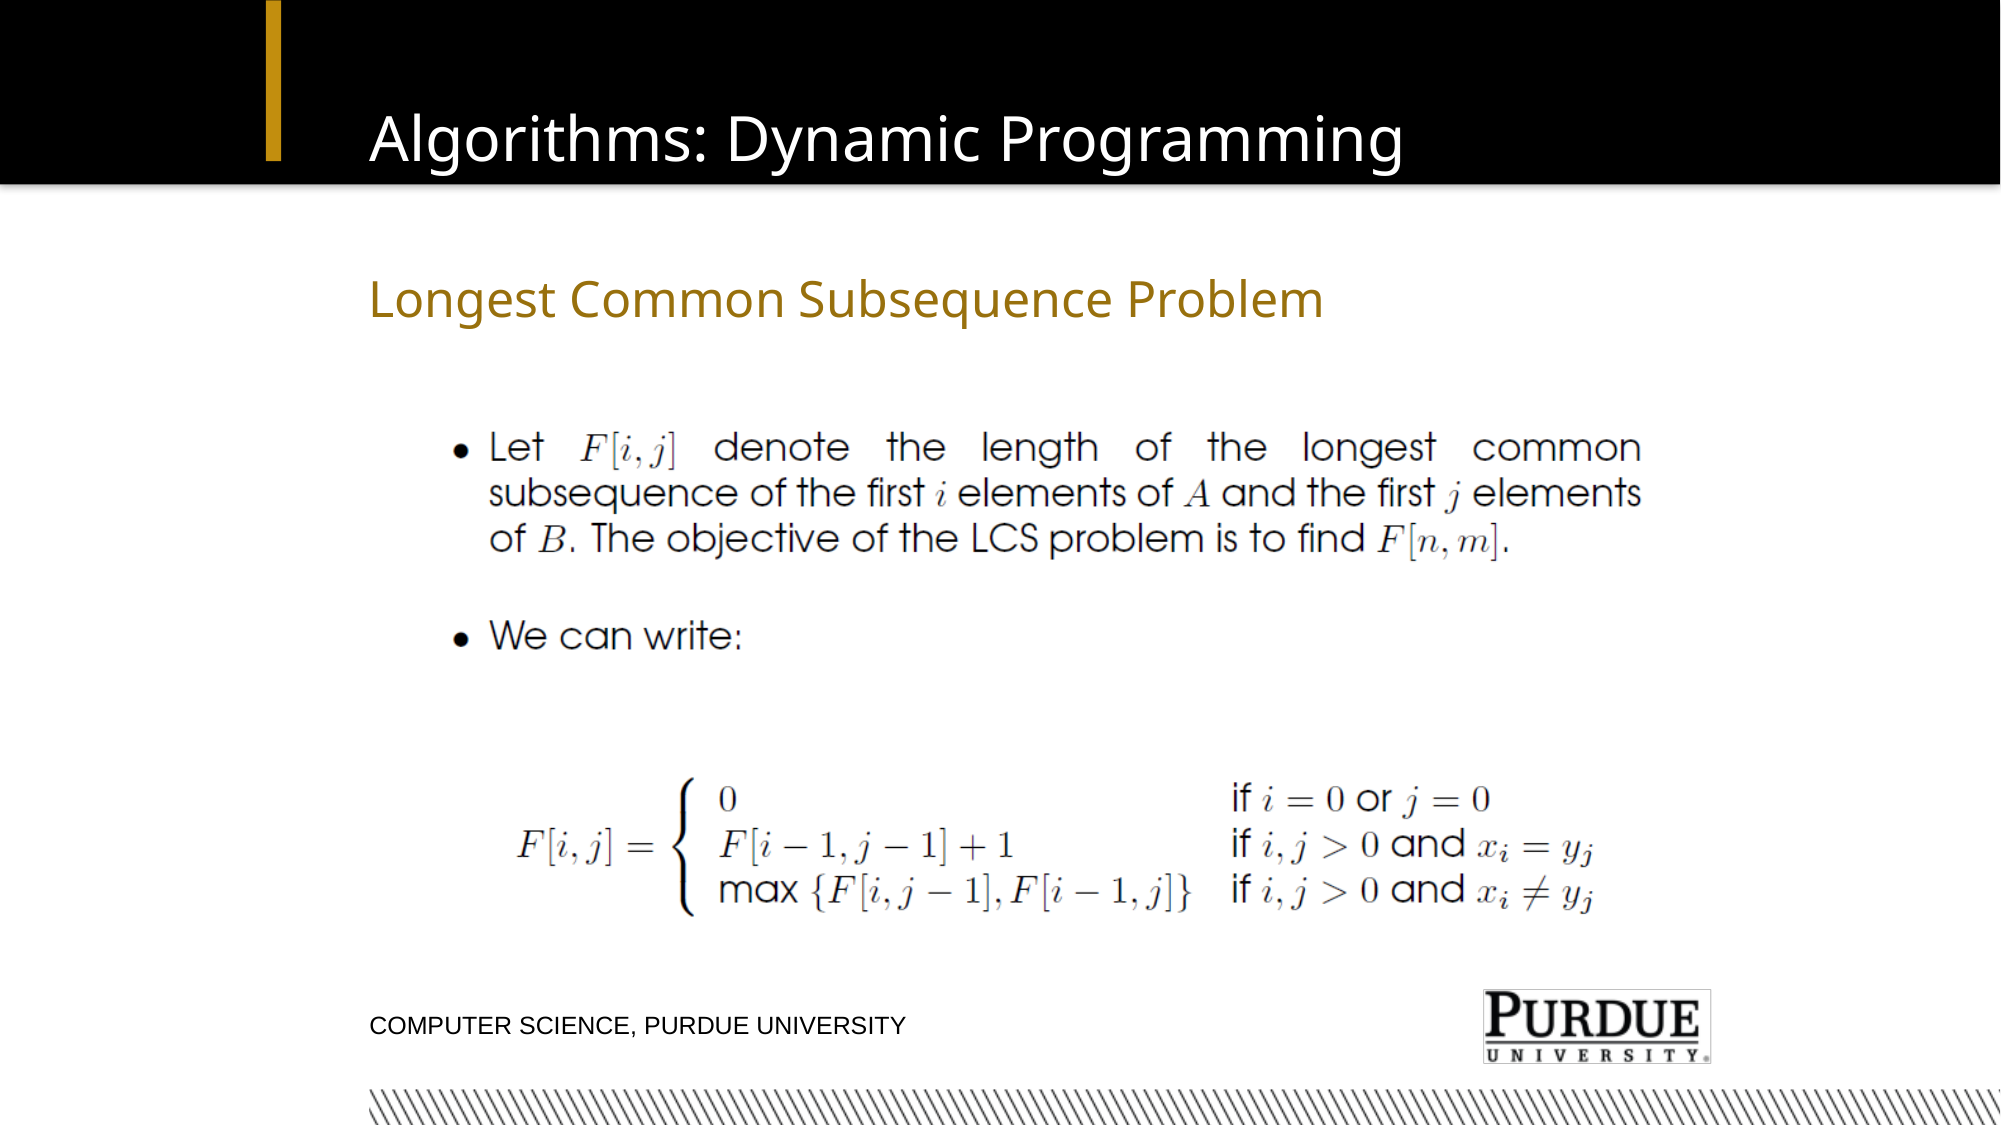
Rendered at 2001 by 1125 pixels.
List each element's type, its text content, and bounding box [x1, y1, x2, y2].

picture [428, 402, 1647, 940]
title Algorithms: Dynamic Programming [369, 98, 1704, 186]
list Computer Science, Purdue University [369, 1009, 1375, 1047]
list Longest Common Subsequence Problem [368, 267, 1704, 337]
